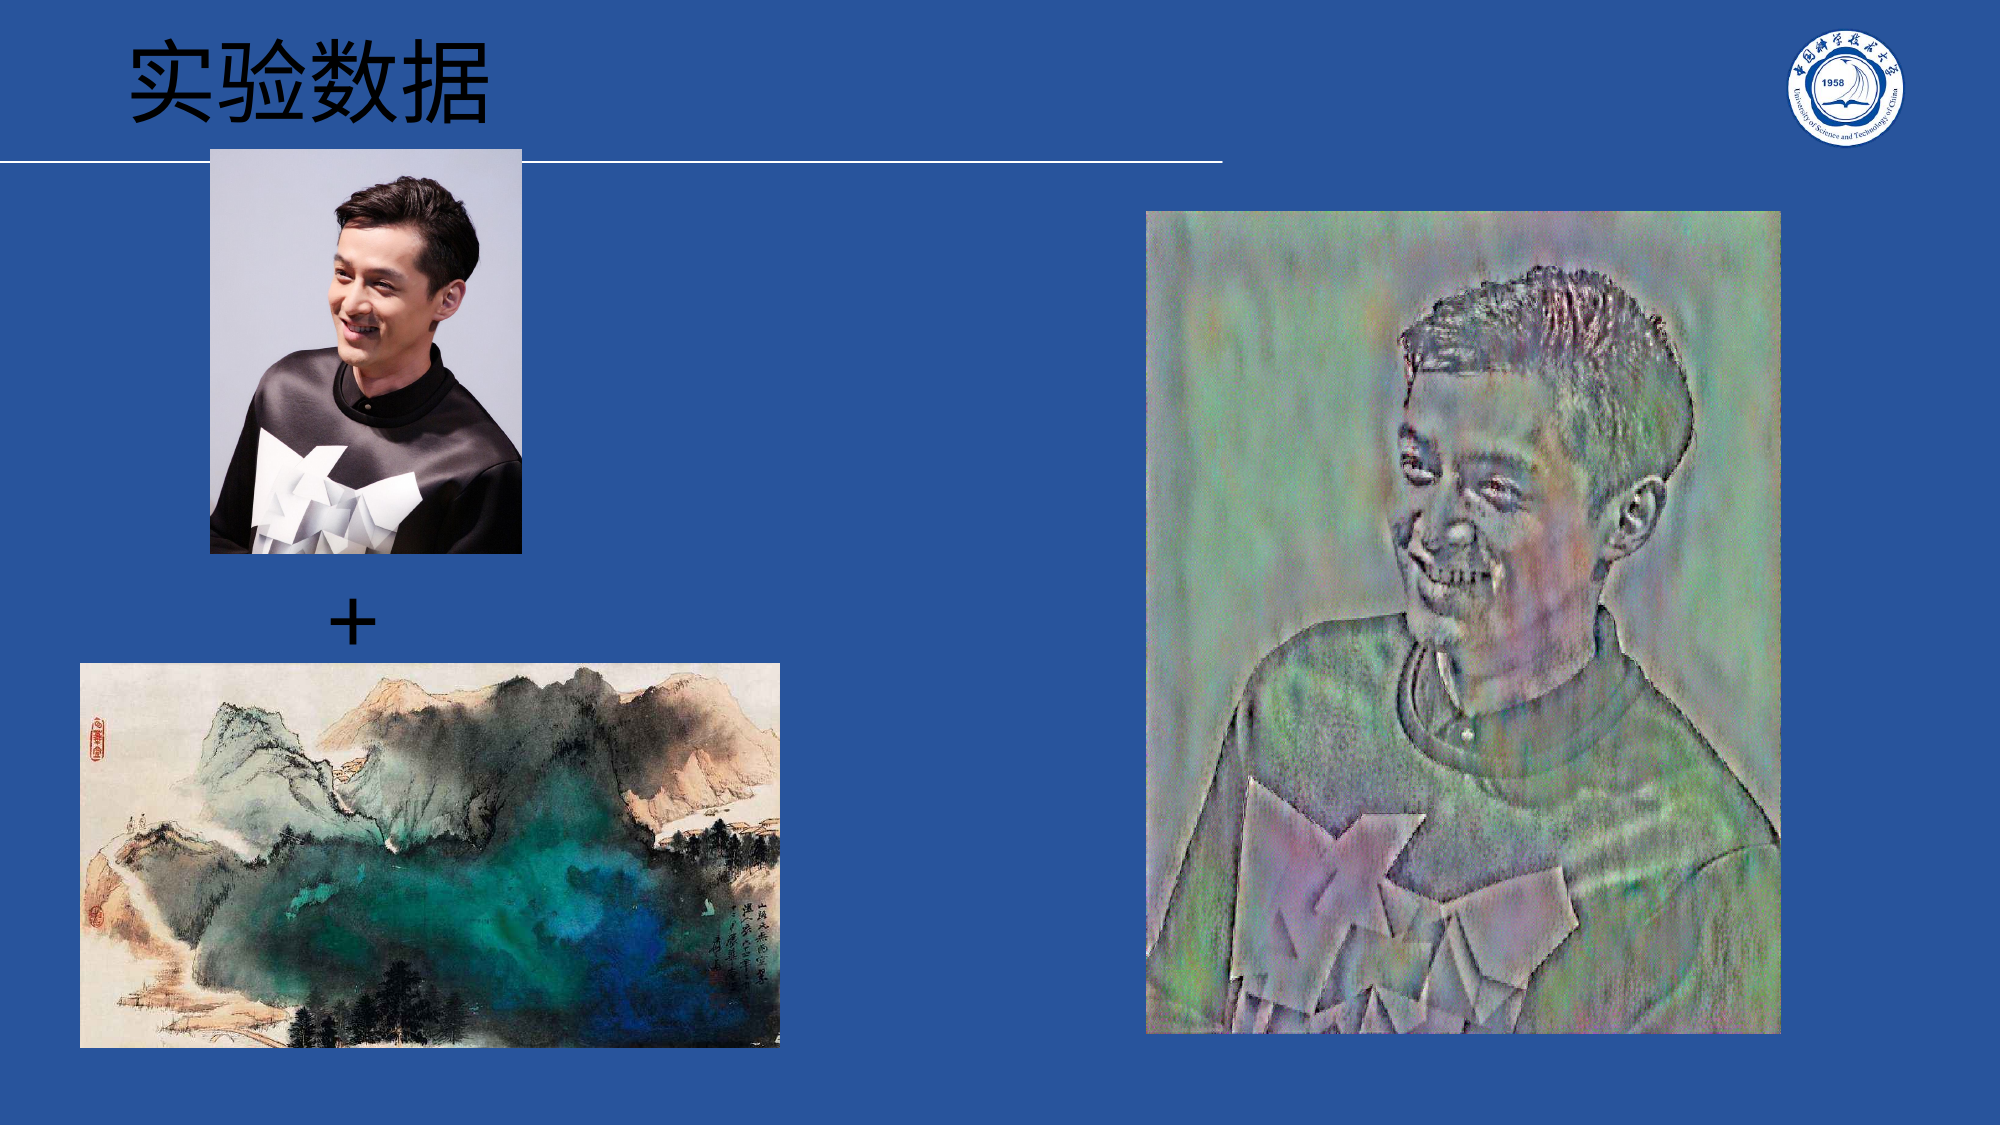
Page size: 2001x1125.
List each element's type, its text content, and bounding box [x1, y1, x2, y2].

picture [1146, 211, 1781, 1034]
title 实验数据 [110, 23, 1907, 150]
picture [80, 663, 780, 1048]
text_box + [316, 554, 391, 663]
picture [210, 149, 522, 554]
